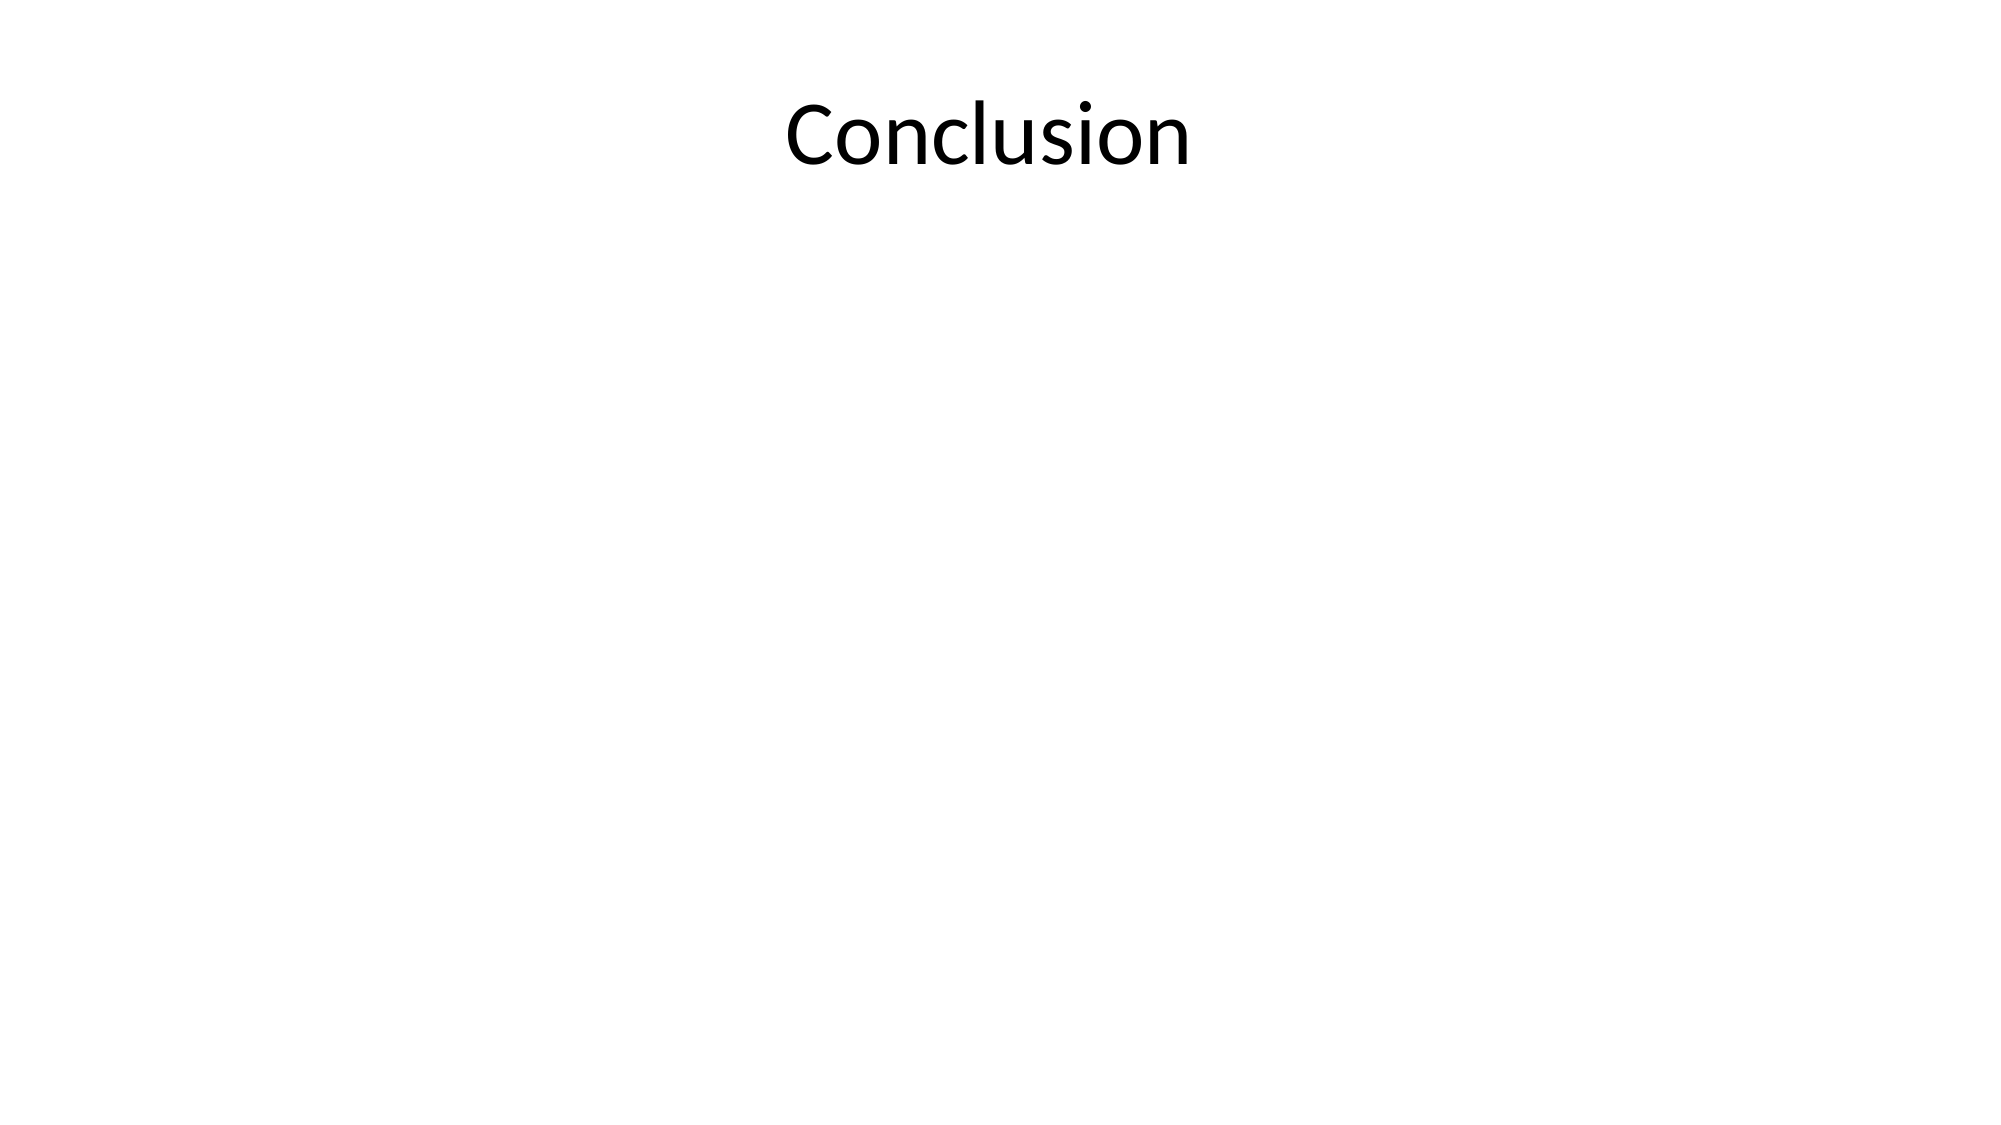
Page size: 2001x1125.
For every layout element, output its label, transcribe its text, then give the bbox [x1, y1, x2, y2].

title Conclusion [0, 0, 2000, 269]
